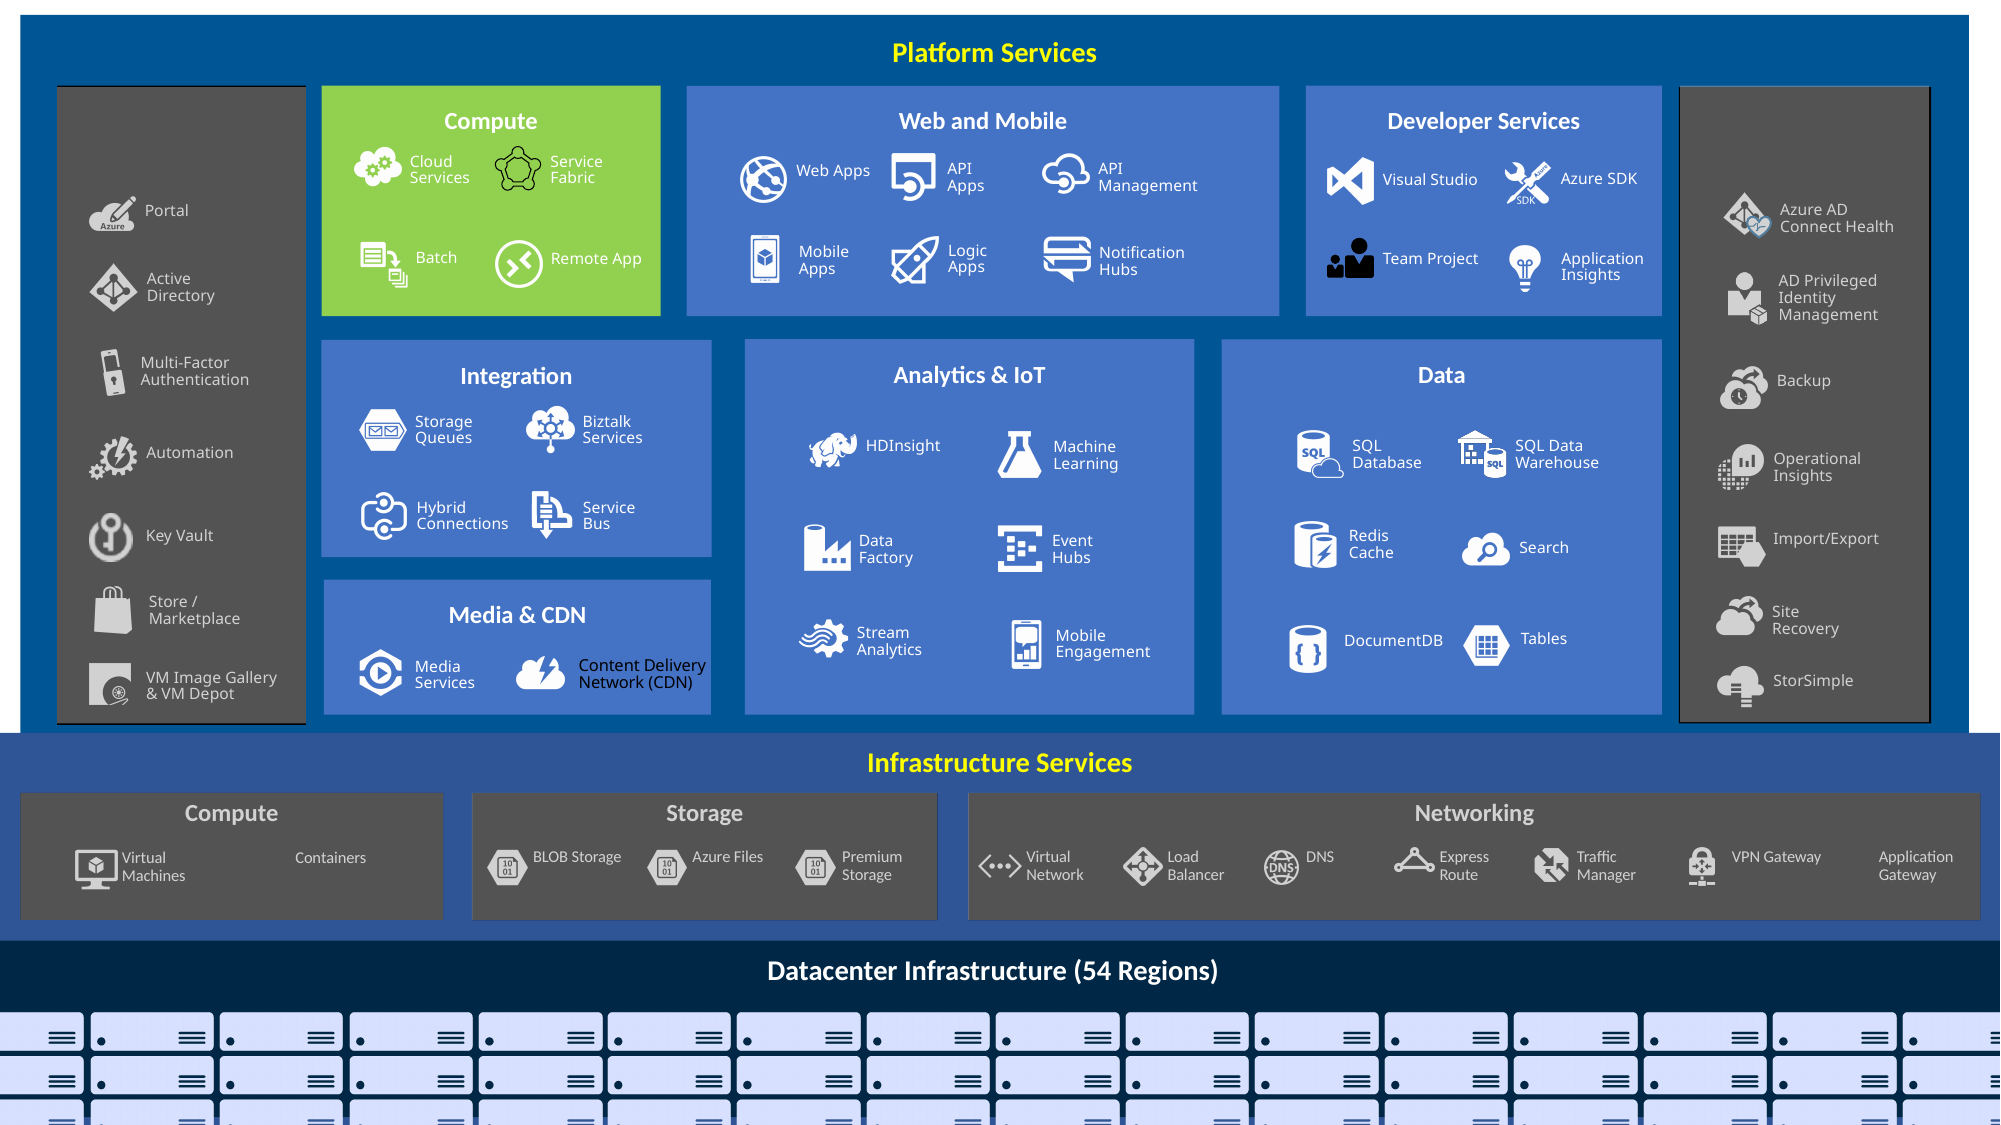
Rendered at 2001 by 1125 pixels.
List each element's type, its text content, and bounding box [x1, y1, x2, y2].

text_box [744, 339, 1195, 715]
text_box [321, 339, 712, 558]
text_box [642, 841, 777, 900]
text_box [57, 87, 306, 724]
text_box [20, 792, 444, 920]
text_box [968, 792, 1981, 920]
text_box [1723, 192, 1887, 247]
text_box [1717, 663, 1880, 717]
text_box Infrastructure Services [0, 732, 2000, 940]
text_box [1117, 841, 1251, 898]
text_box Datacenter Infrastructure (54 Regions) [0, 940, 2000, 1012]
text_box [1718, 444, 1880, 496]
text_box Hybrid Operations [1678, 87, 1932, 724]
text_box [89, 434, 253, 490]
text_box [323, 579, 711, 715]
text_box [245, 842, 384, 900]
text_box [1728, 268, 1885, 325]
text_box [482, 841, 631, 900]
text_box Platform Services [20, 14, 1969, 732]
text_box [321, 85, 661, 317]
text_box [71, 842, 202, 900]
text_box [1720, 363, 1883, 418]
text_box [976, 841, 1113, 898]
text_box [792, 841, 927, 900]
text_box [1679, 85, 1929, 723]
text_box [89, 349, 247, 400]
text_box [89, 663, 253, 714]
text_box [471, 792, 938, 920]
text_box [1389, 839, 1521, 898]
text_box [686, 85, 1280, 317]
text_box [1716, 592, 1878, 649]
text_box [0, 1012, 2000, 1125]
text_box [89, 513, 252, 572]
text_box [1718, 523, 1880, 576]
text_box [1681, 841, 1822, 897]
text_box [1256, 841, 1383, 897]
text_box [89, 190, 251, 247]
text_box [1526, 841, 1676, 897]
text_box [1305, 85, 1668, 317]
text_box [89, 263, 253, 316]
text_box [89, 586, 255, 638]
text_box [1221, 339, 1663, 715]
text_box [1828, 841, 1969, 897]
